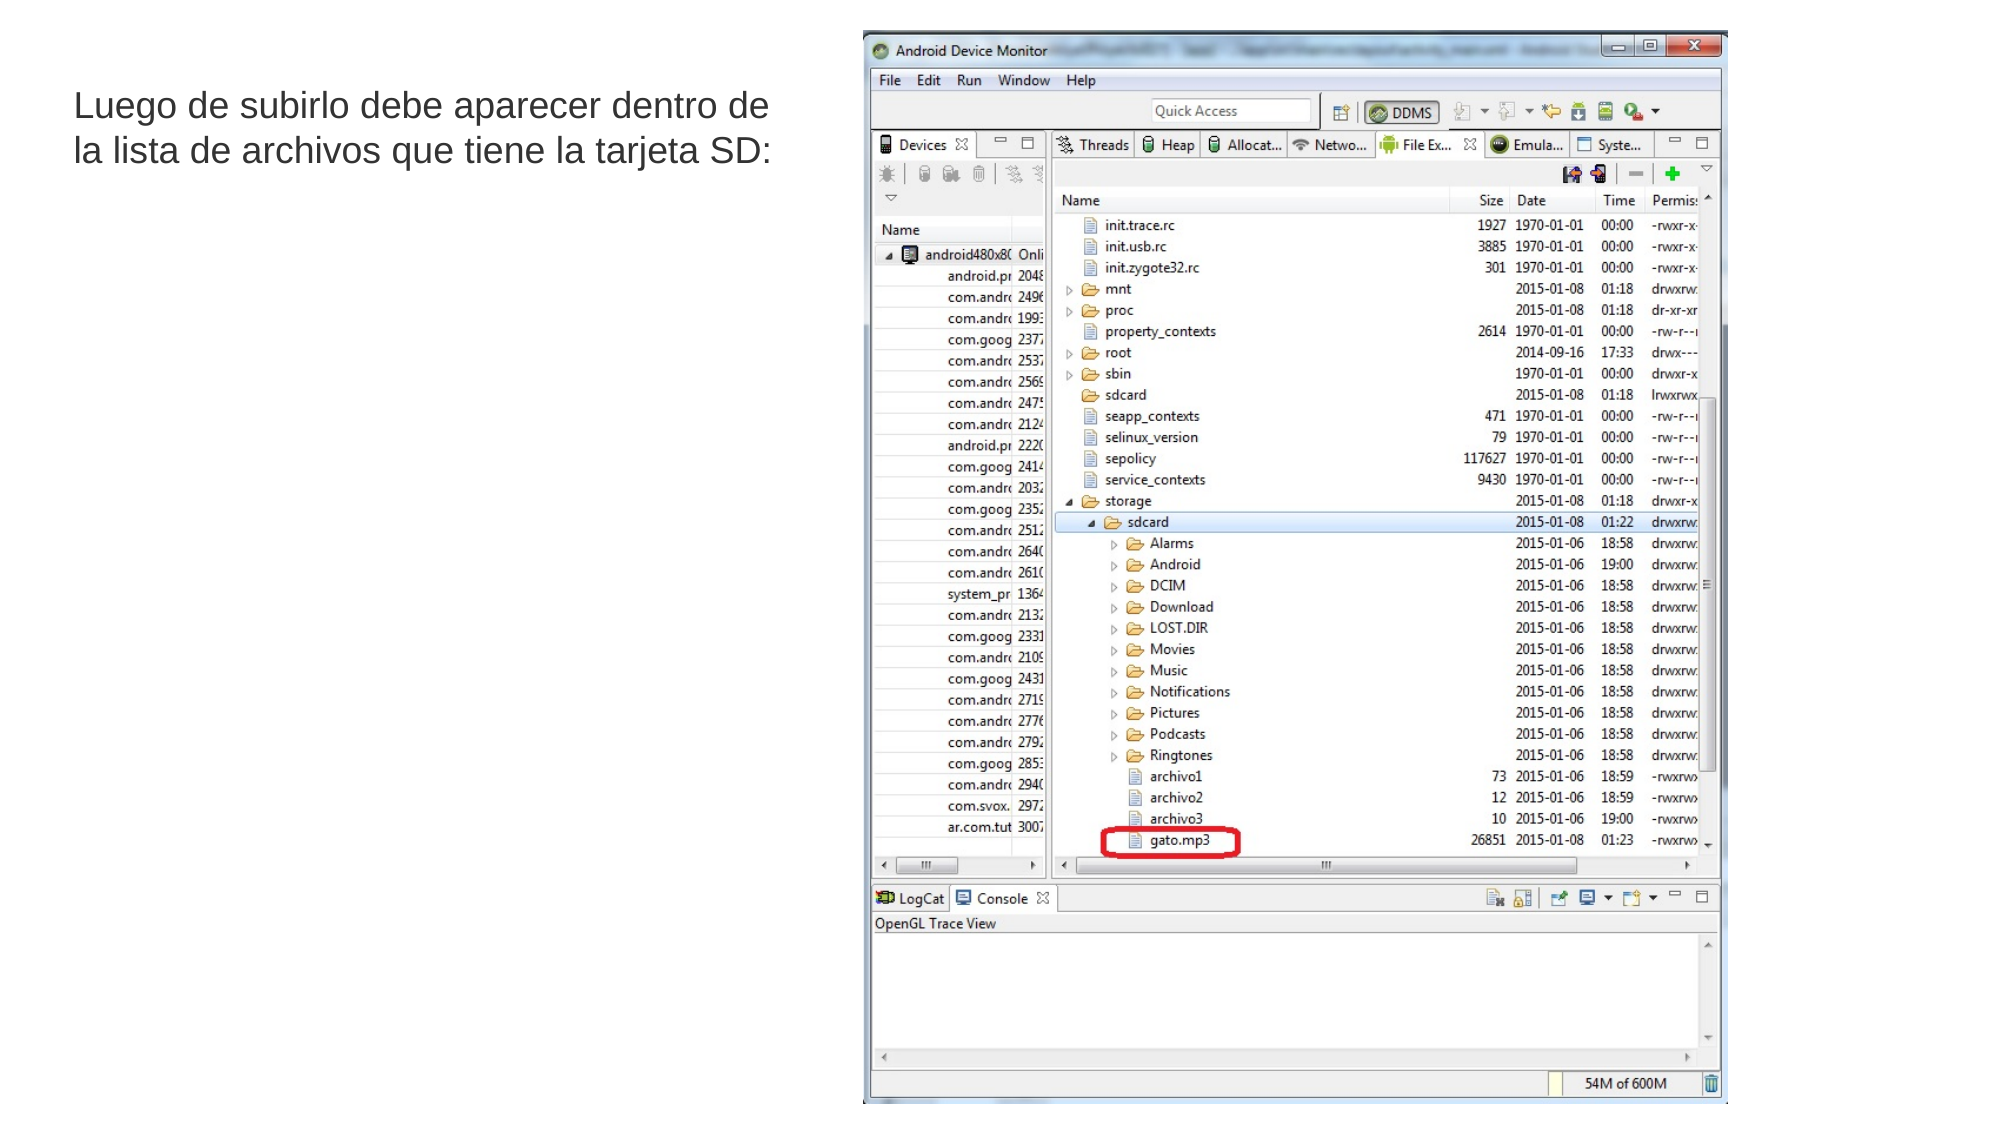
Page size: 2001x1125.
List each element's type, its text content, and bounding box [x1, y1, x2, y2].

picture [863, 30, 1728, 1104]
text_box Luego de subirlo debe aparecer dentro de la lista de archivos que tiene la tarjeta SD: [58, 74, 819, 179]
